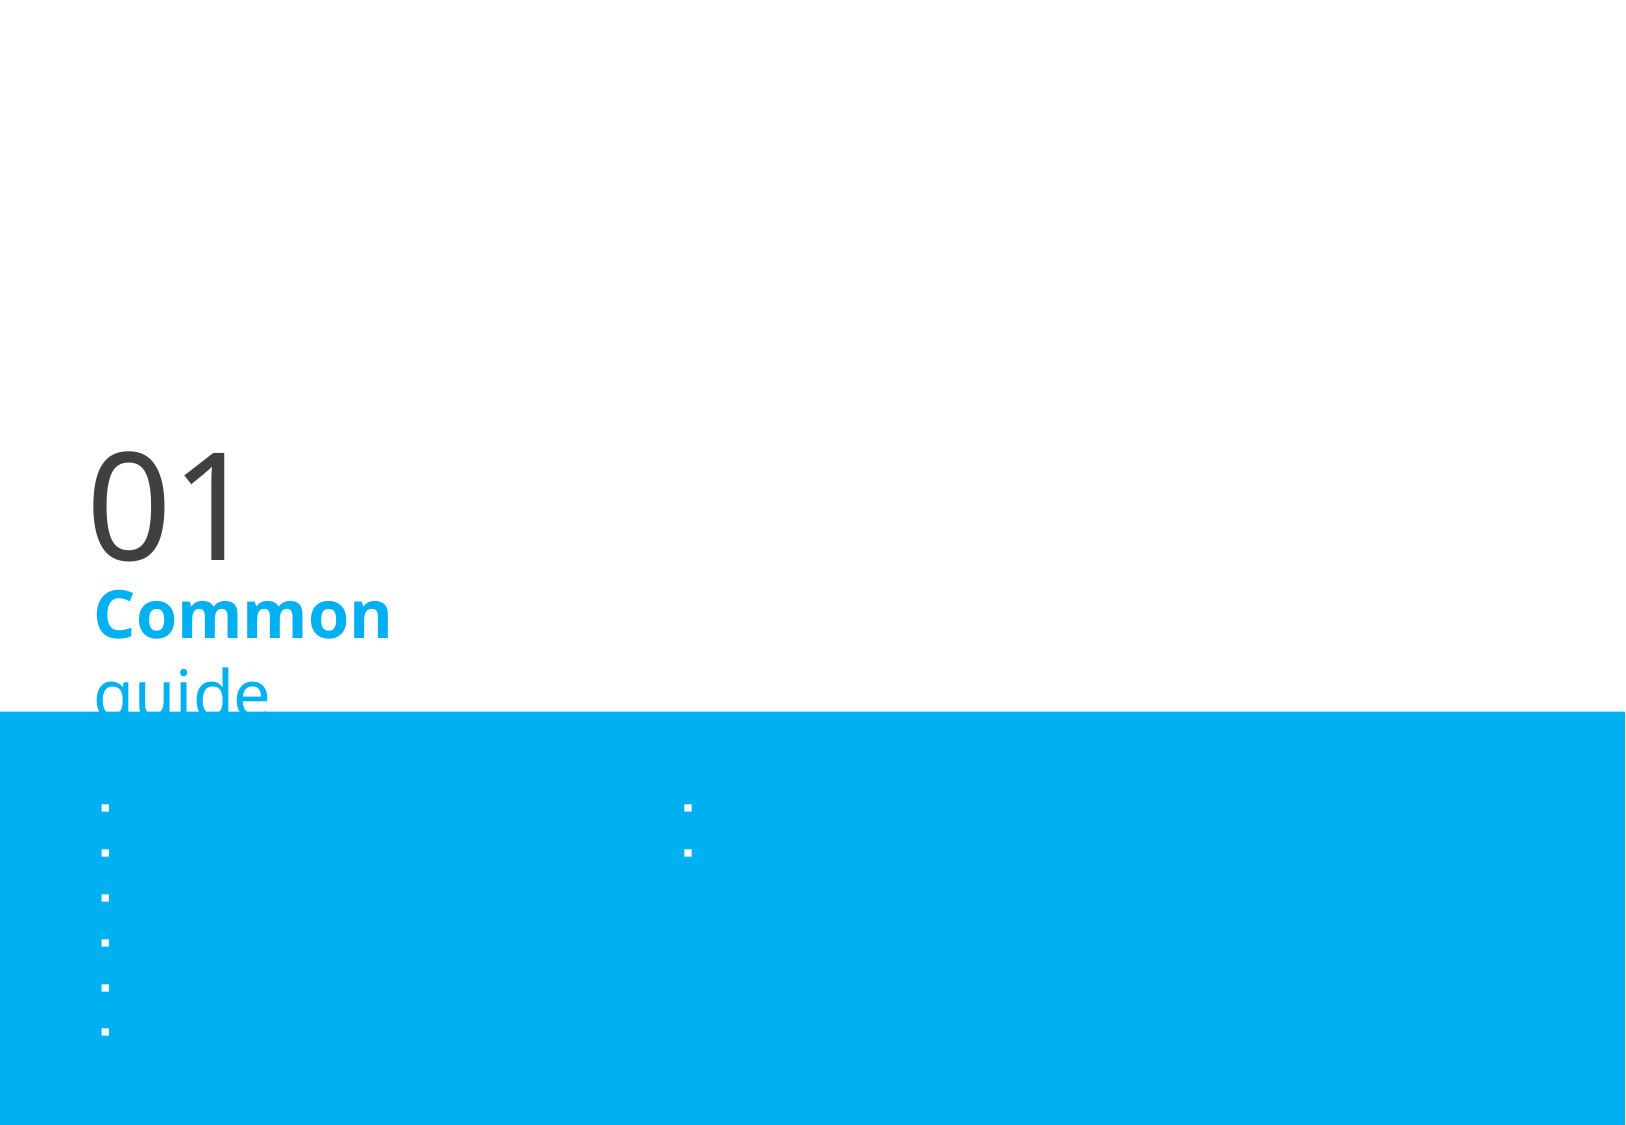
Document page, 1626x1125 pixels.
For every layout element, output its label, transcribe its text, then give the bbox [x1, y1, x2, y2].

list 01 [71, 403, 287, 600]
list Common guide [79, 564, 585, 661]
text_box Device value Image resolution Color Text (font/size/area) Style effect Button layer [84, 774, 376, 1059]
text_box Pixel value File naming [667, 774, 863, 879]
